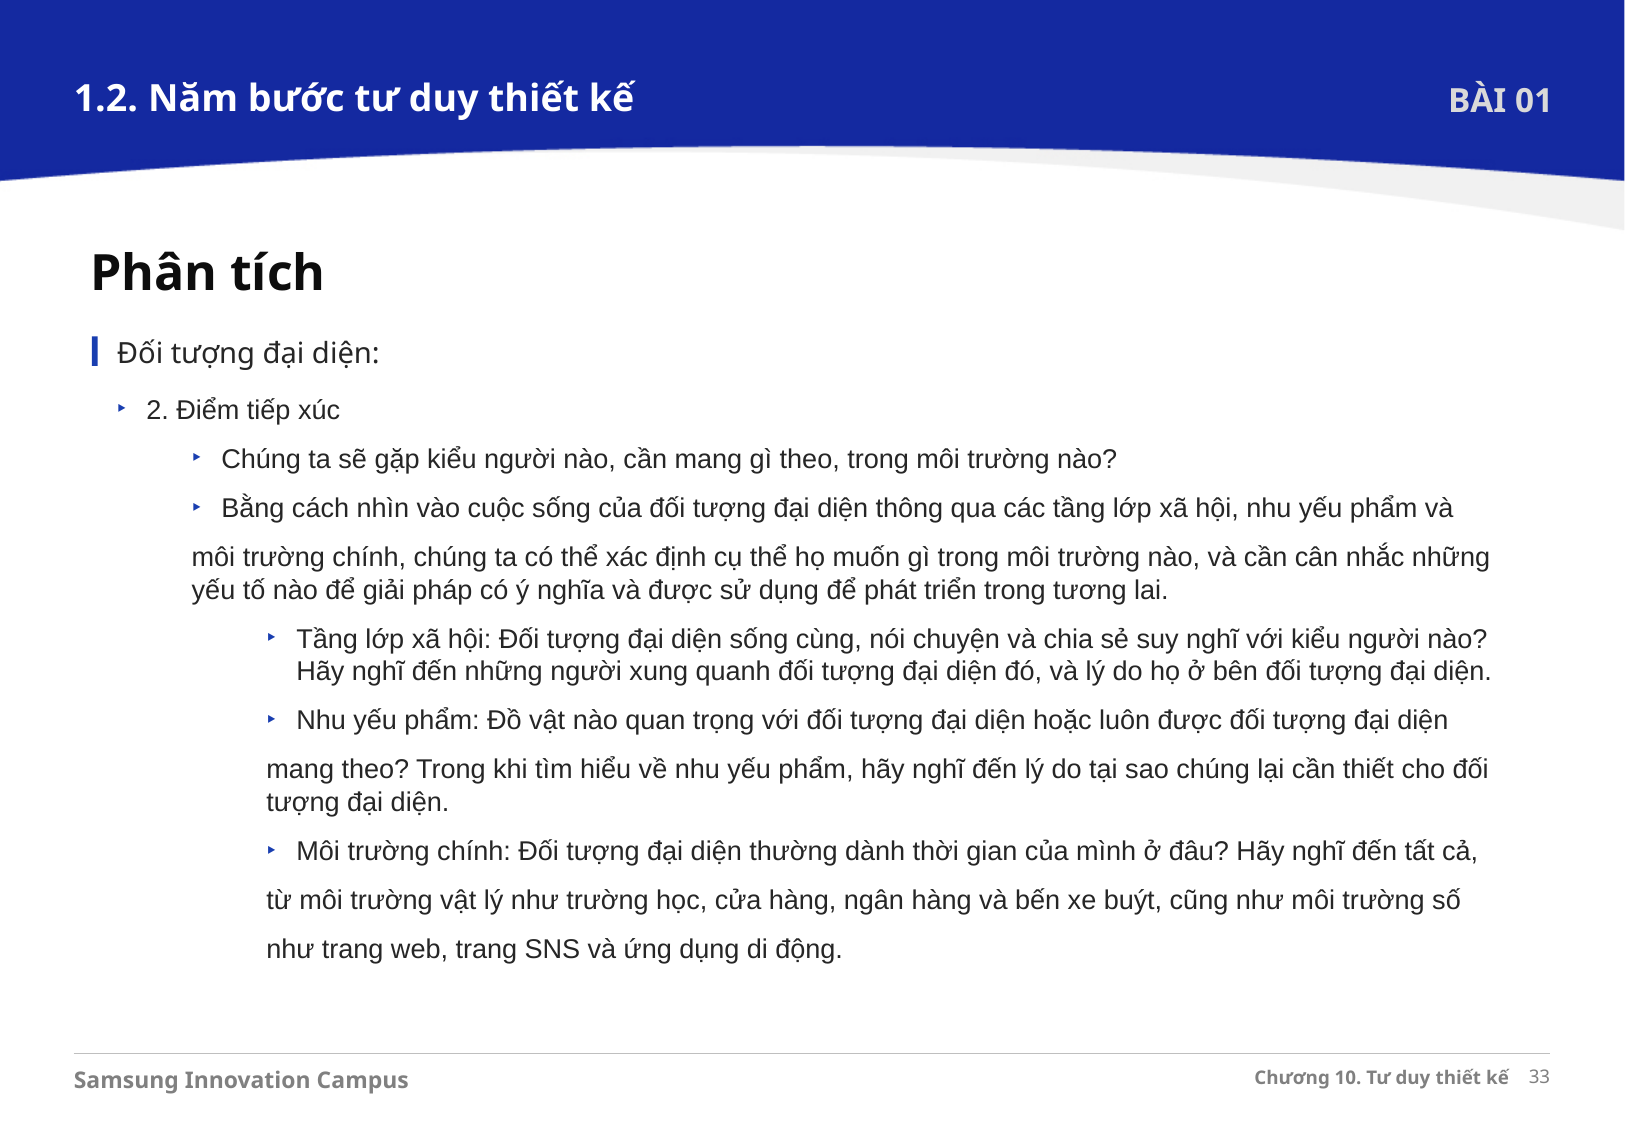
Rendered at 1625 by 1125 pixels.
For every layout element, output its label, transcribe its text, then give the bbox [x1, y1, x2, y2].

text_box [91, 334, 1533, 370]
picture [0, 0, 1625, 1125]
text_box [73, 73, 1554, 120]
text_box 2. Điểm tiếp xúc Chúng ta sẽ gặp kiểu người nào, cần mang gì theo, trong môi trường nào? Bằng cách nhìn vào cuộc sống của đối tượng đại diện thông qua các tầng lớp xã hội, nhu yếu phẩm và môi trường chính, chúng ta có thể xác định cụ thể họ muốn gì trong môi trường nào, và cần cân nhắc những yếu tố nào để giải pháp có ý nghĩa và được sử dụng để phát triển trong tương lai. Tầng lớp xã hội: Đối tượng đại diện sống cùng, nói chuyện và chia sẻ suy nghĩ với kiểu người nào? Hãy nghĩ đến những người xung quanh đối tượng đại diện đó, và lý do họ ở bên đối tượng đại diện. Nhu yếu phẩm: Đồ vật nào quan trọng với đối tượng đại diện hoặc luôn được đối tượng đại diện mang theo? Trong khi tìm hiểu về nhu yếu phẩm, hãy nghĩ đến lý do tại sao chúng lại cần thiết cho đối tượng đại diện. Môi trường chính: Đối tượng đại diện thường dành thời gian của mình ở đâu? Hãy nghĩ đến tất cả, từ môi trường vật lý như trường học, cửa hàng, ngân hàng và bến xe buýt, cũng như môi trường số như trang web, trang SNS và ứng dụng di động. [116, 379, 1533, 977]
text_box Phân tích [89, 240, 1534, 302]
